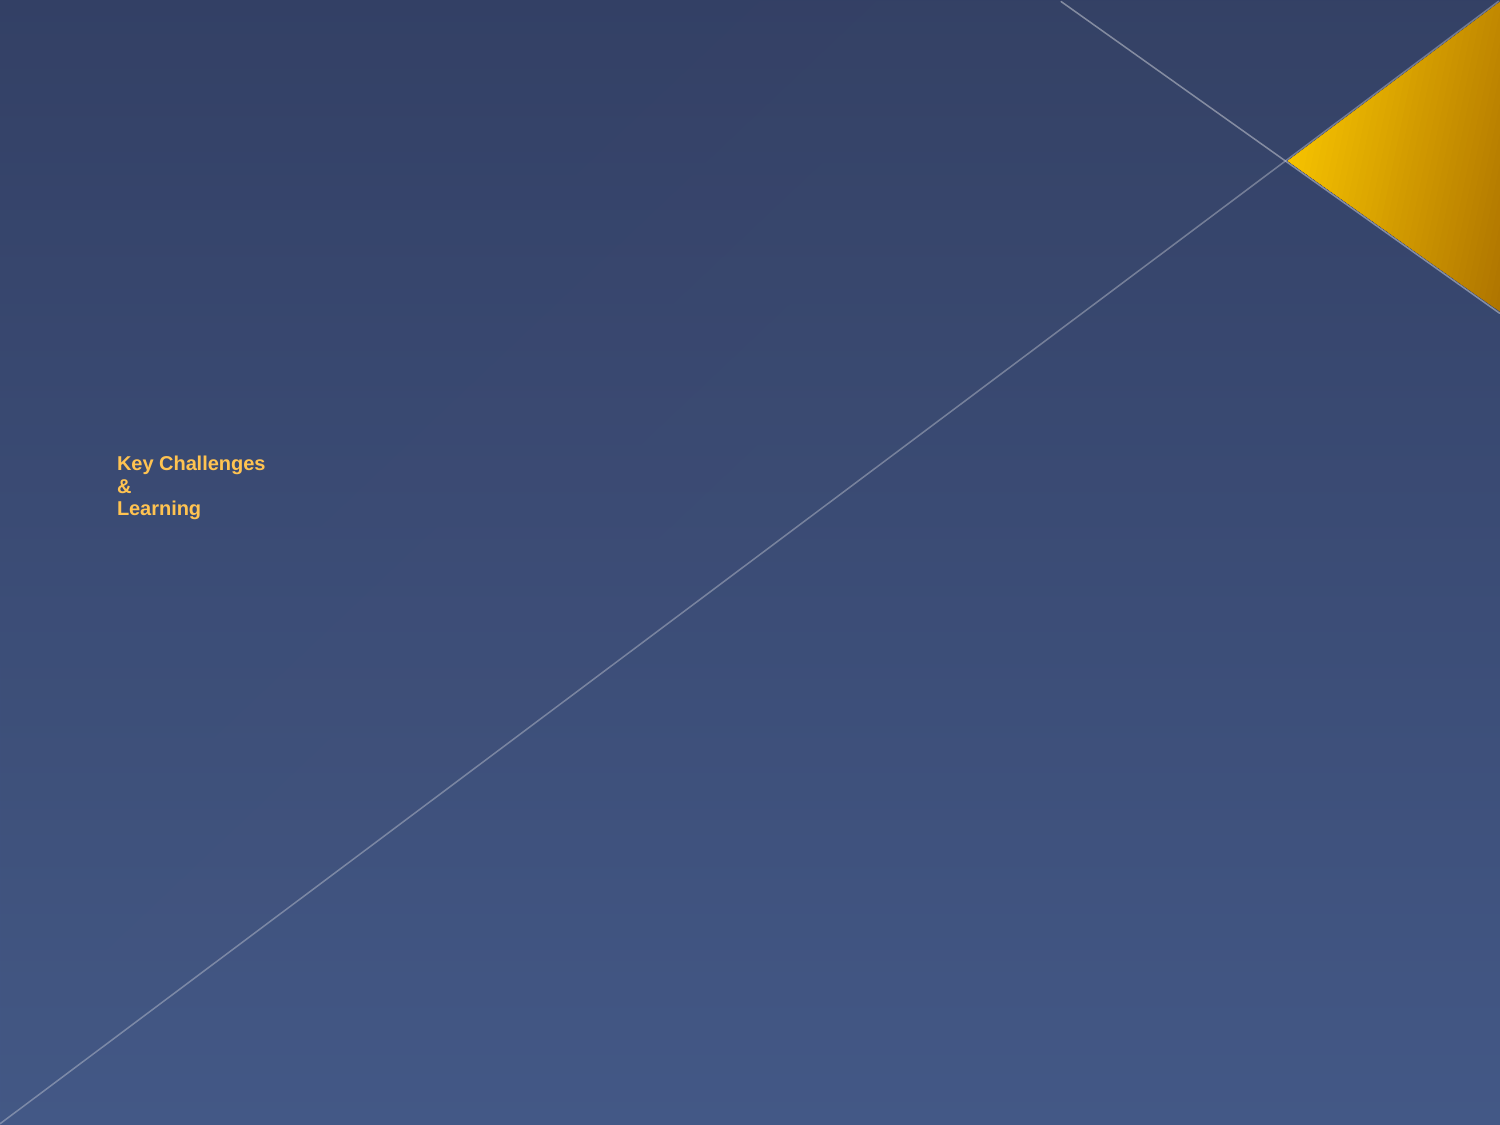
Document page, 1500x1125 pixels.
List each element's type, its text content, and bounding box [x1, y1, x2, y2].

title Key Challenges & Learning [117, 363, 1305, 587]
